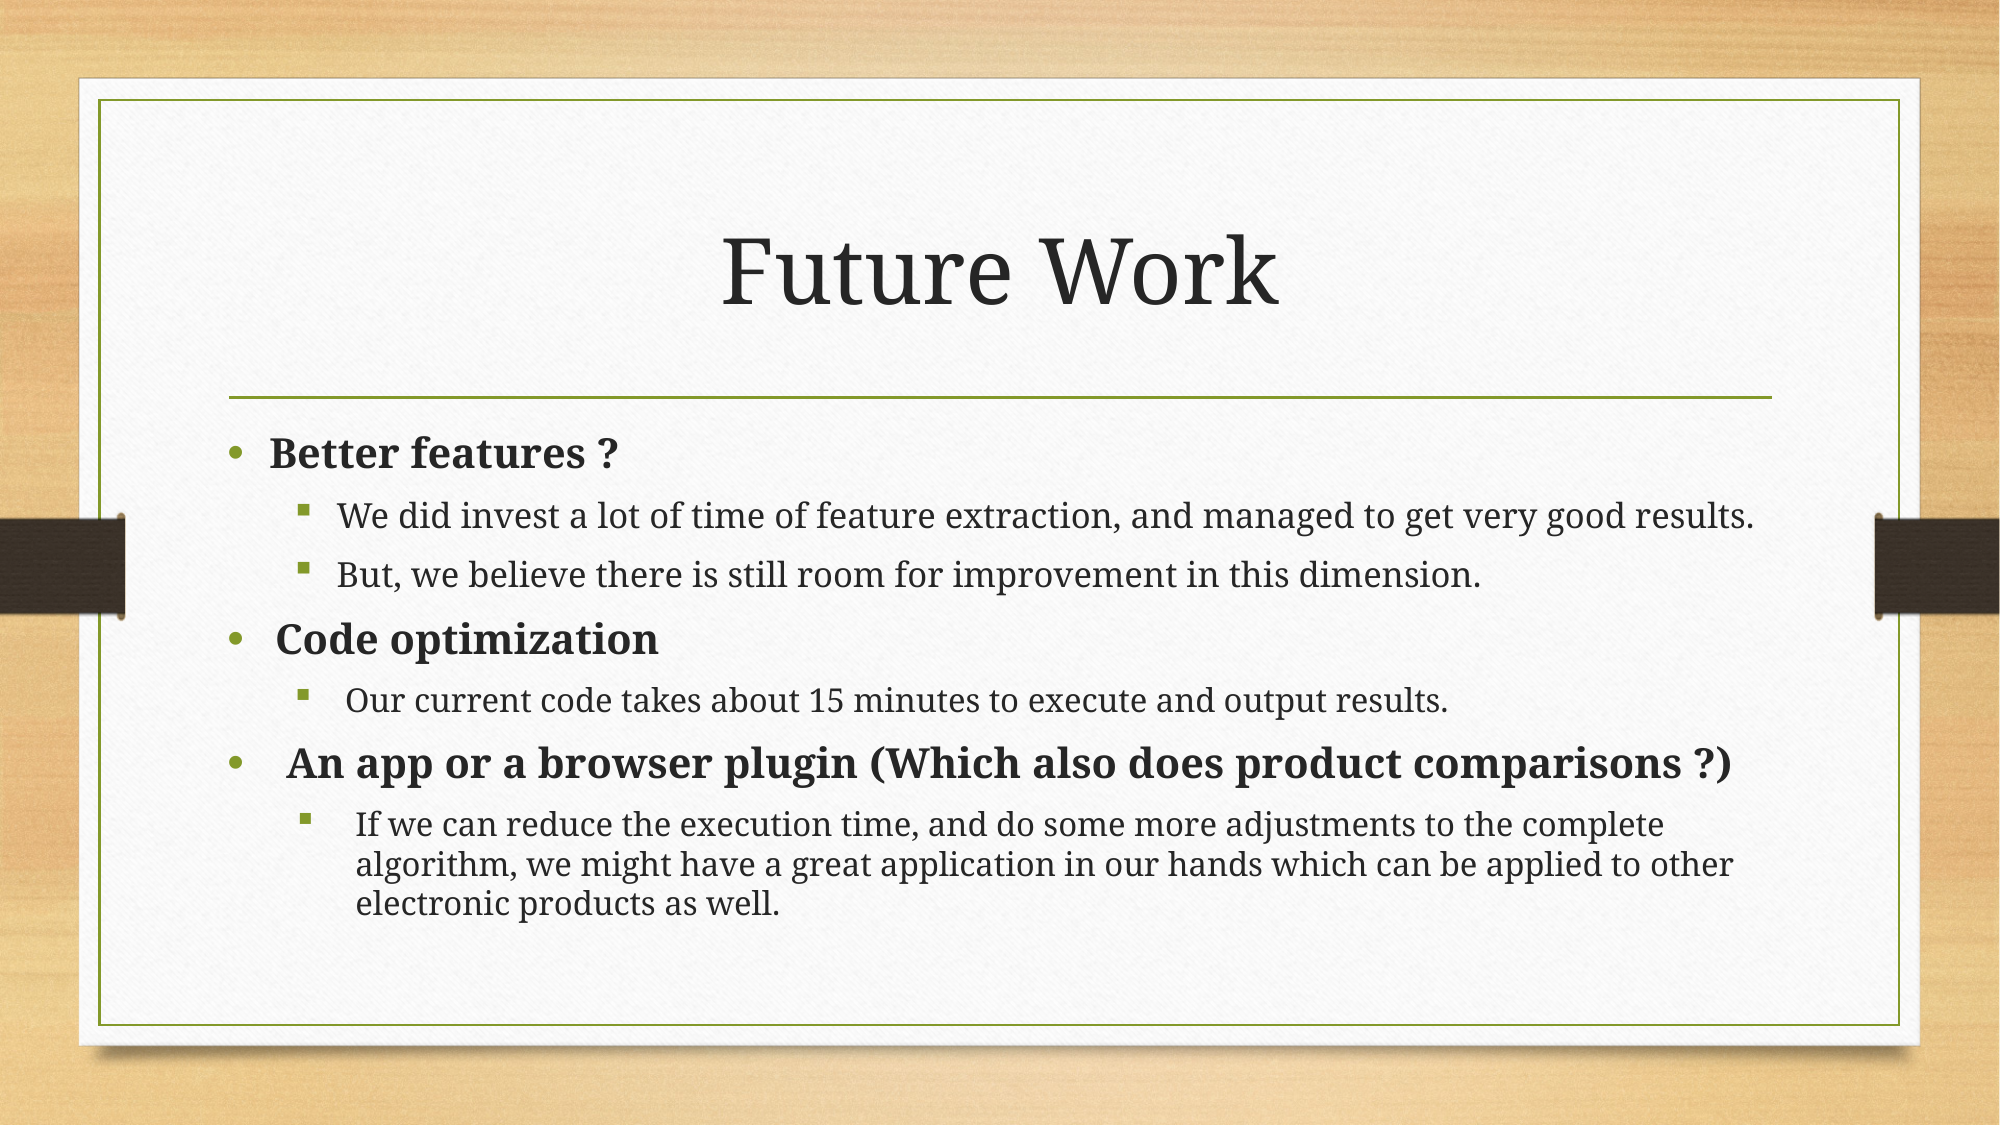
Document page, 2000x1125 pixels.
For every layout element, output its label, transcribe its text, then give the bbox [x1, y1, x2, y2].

picture [0, 0, 2000, 1125]
title Future Work [212, 161, 1787, 375]
list Better features ? We did invest a lot of time of feature extraction, and managed to get very good results. But, we believe there is still room for improvement in this dimension. Code optimization Our current code takes about 15 minutes to execute and output results. An app or a browser plugin (Which also does product comparisons ?) If we can reduce the execution time, and do some more adjustments to the complete algorithm, we might have a great application in our hands which can be applied to other electronic products as well. [212, 419, 1787, 964]
